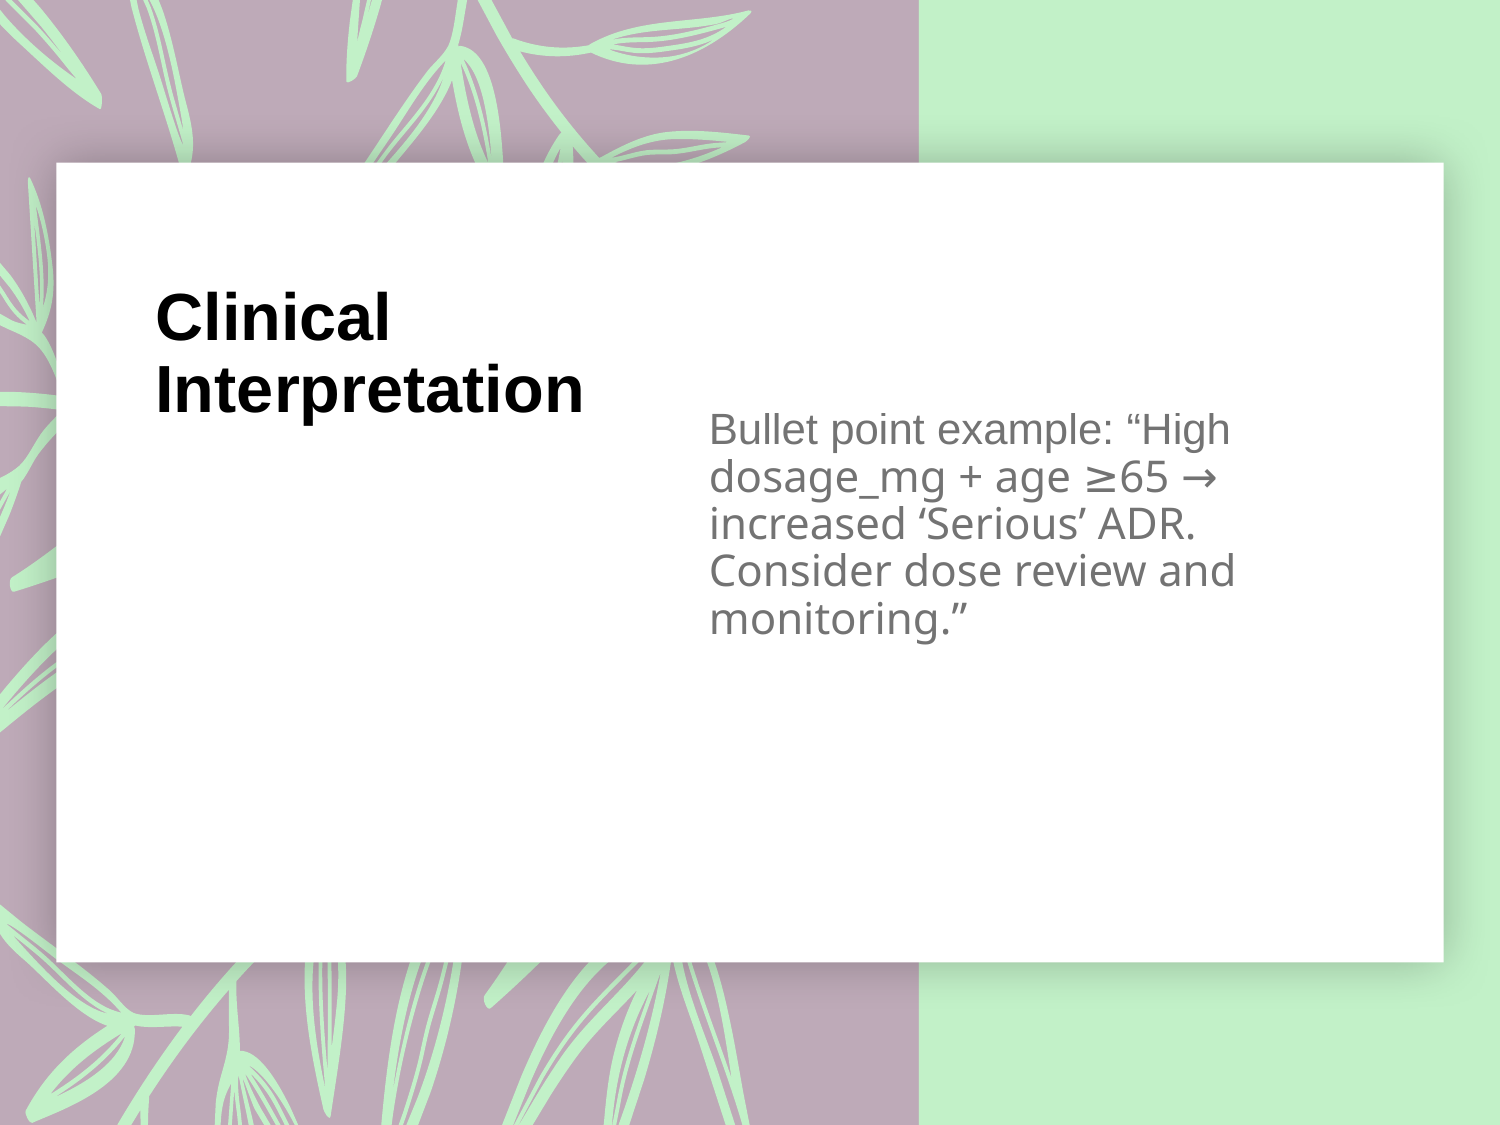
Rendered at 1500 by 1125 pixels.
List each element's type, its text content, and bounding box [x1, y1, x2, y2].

text_box [920, 161, 1445, 964]
text_box [920, 0, 1500, 1125]
list Bullet point example: “High dosage_mg + age ≥65 → increased ‘Serious’ ADR. Consider dose review and monitoring.” [920, 275, 1332, 850]
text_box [0, 0, 920, 1125]
